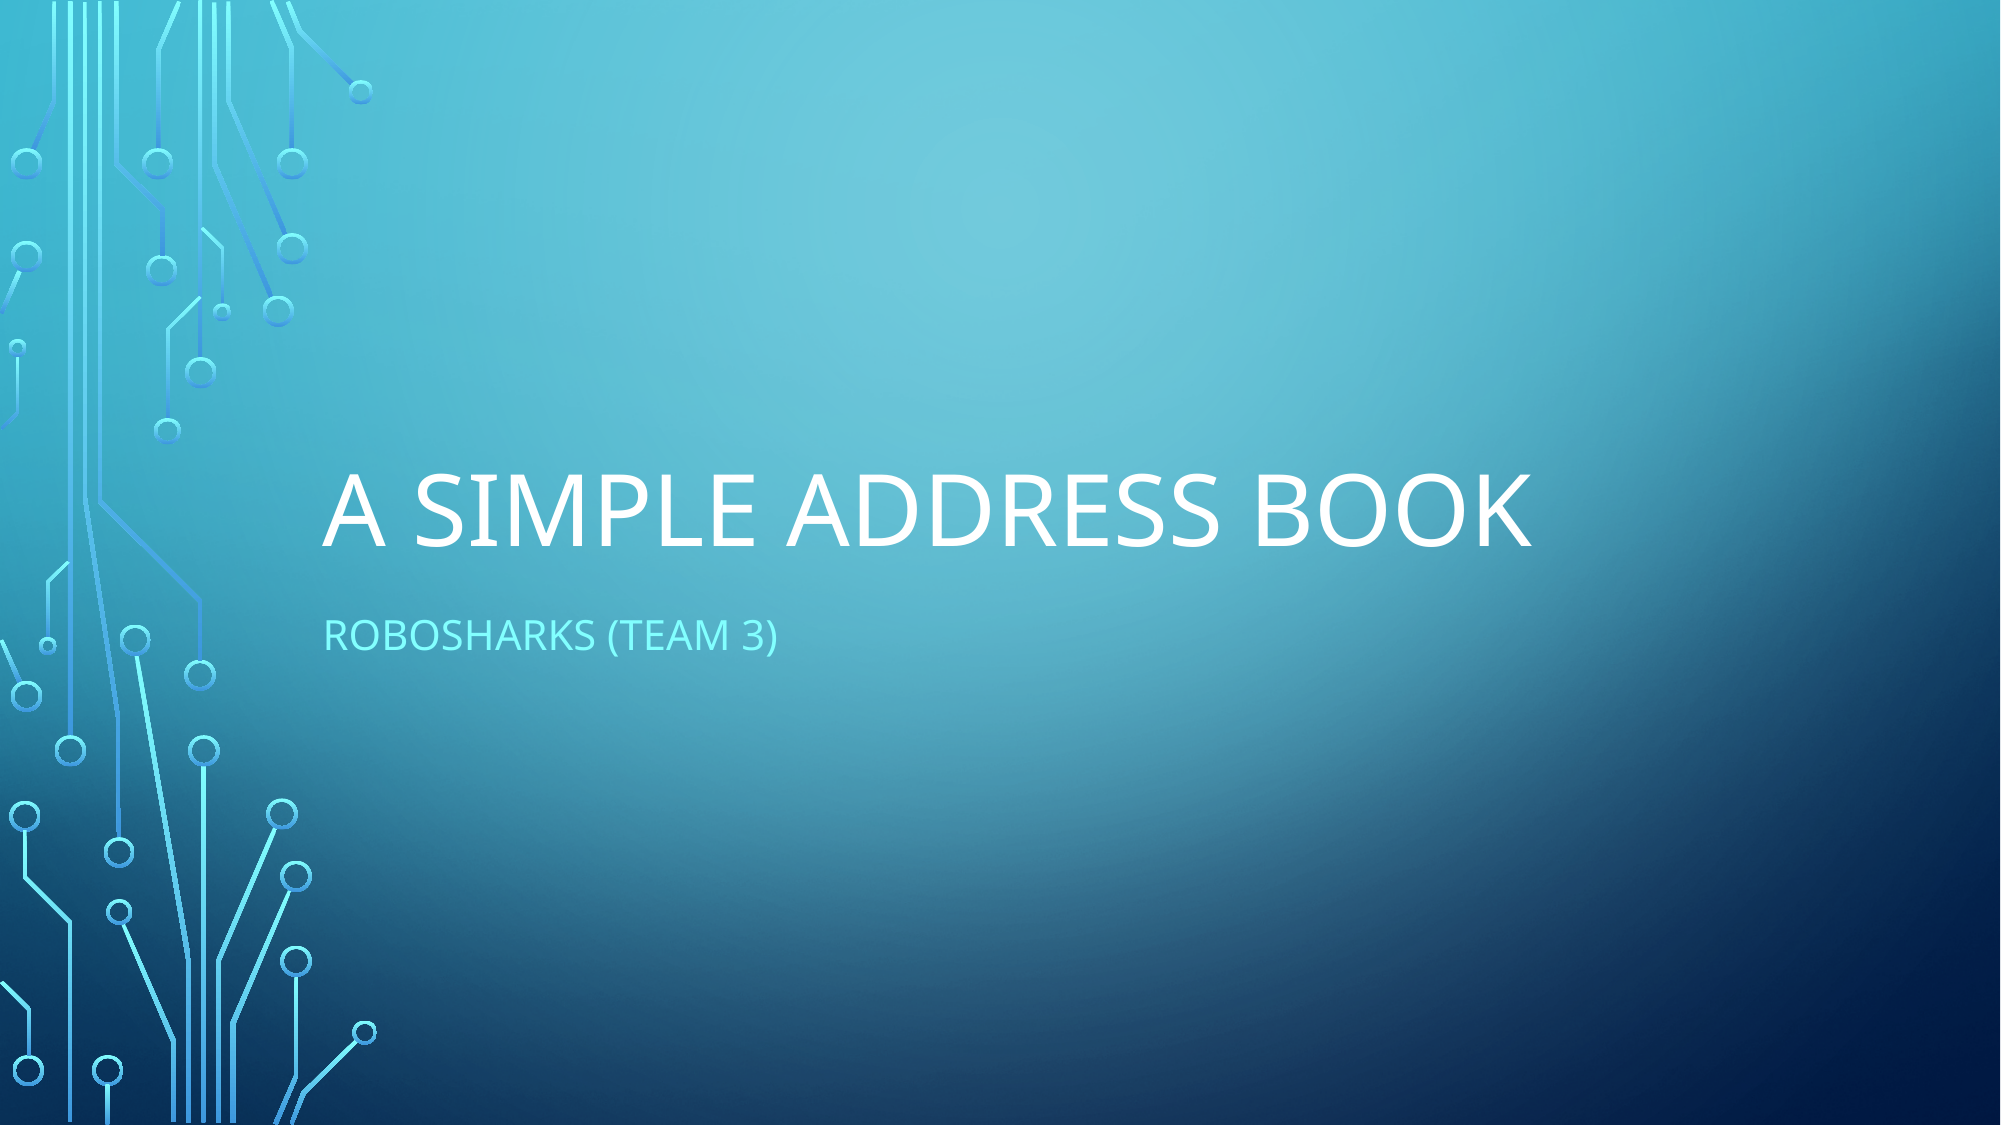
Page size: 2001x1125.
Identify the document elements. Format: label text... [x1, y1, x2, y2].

title A simple Address Book [307, 184, 1750, 576]
subtitle RoboSharks (Team 3) [307, 590, 1750, 863]
